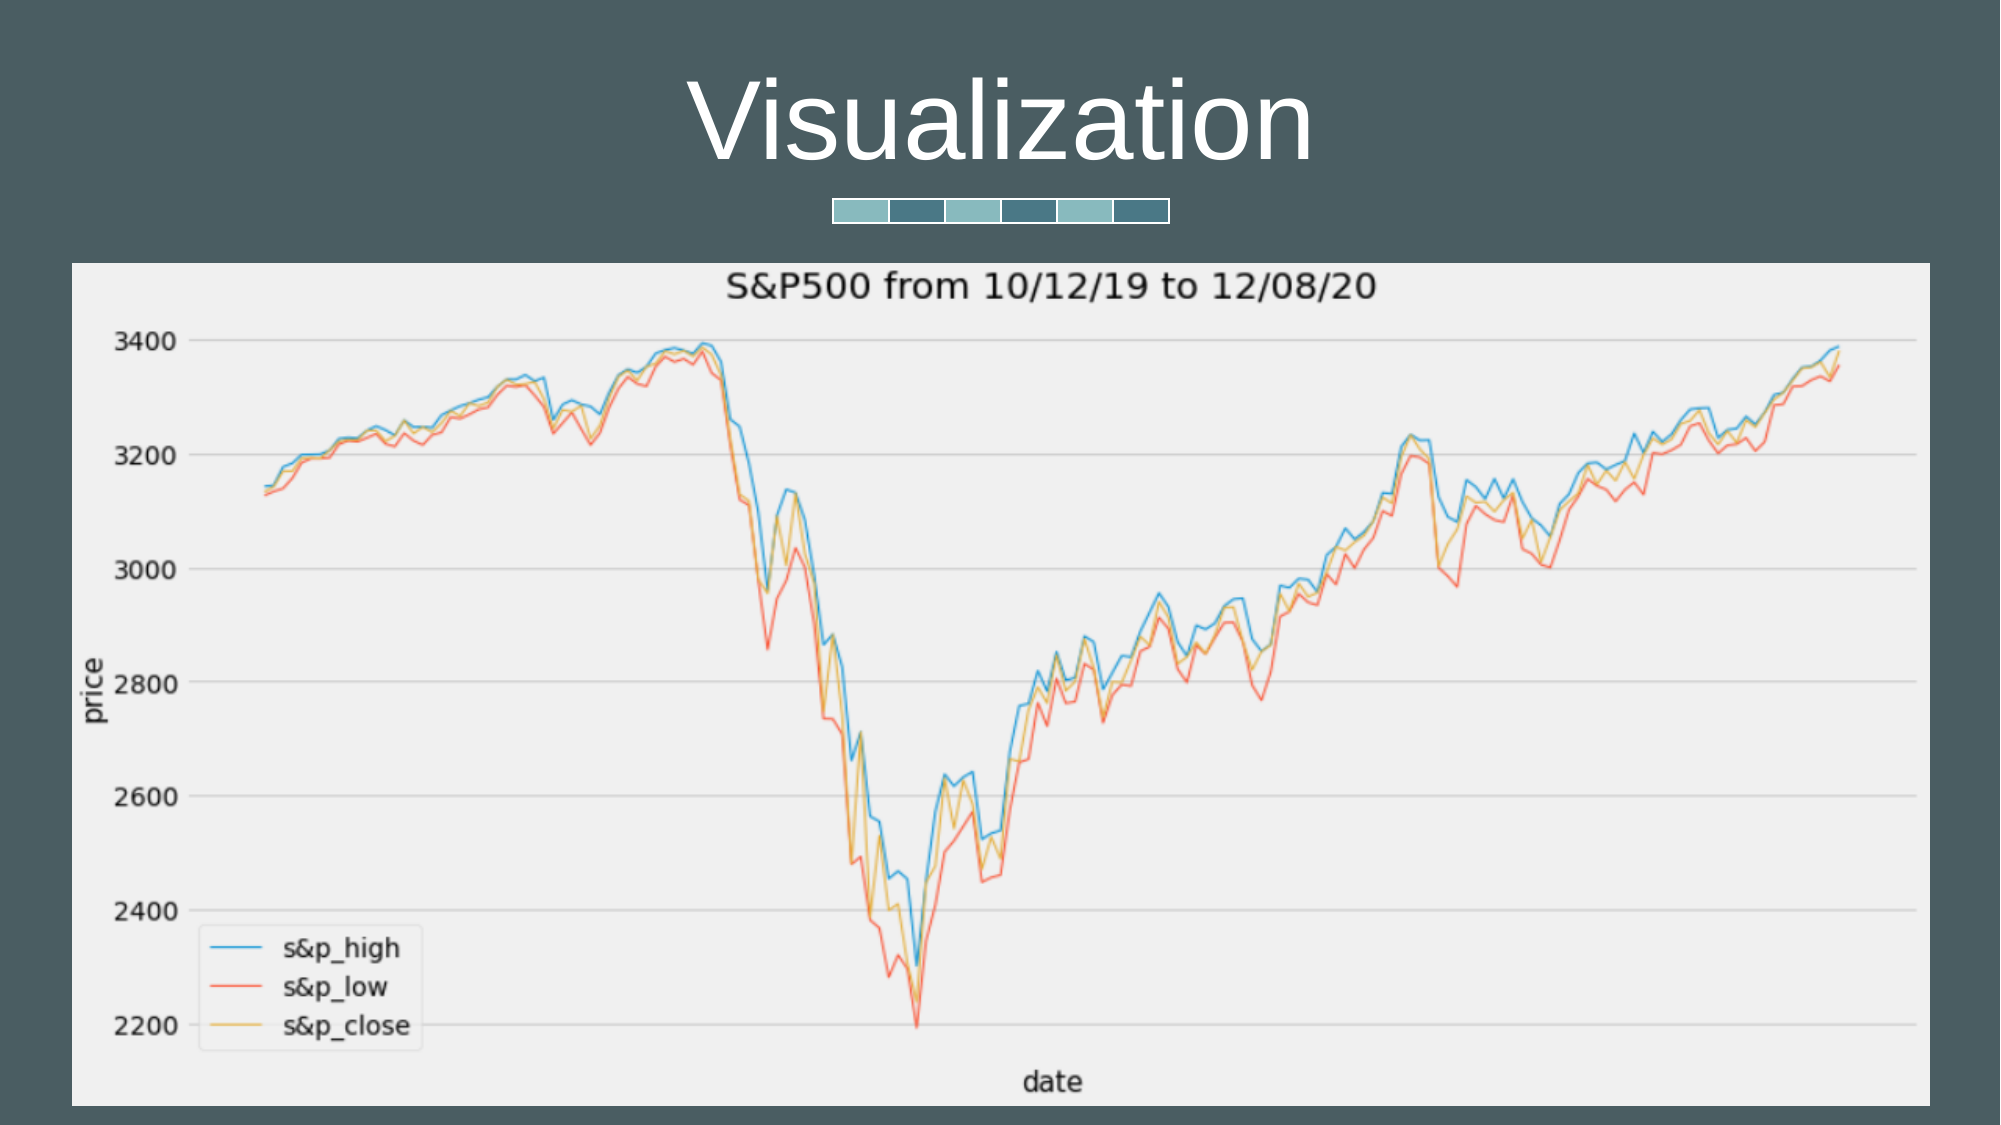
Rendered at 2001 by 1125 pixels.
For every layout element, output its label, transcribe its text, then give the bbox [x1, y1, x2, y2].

list Visualization [51, 64, 1951, 183]
picture [72, 263, 1930, 1106]
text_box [832, 199, 1170, 224]
